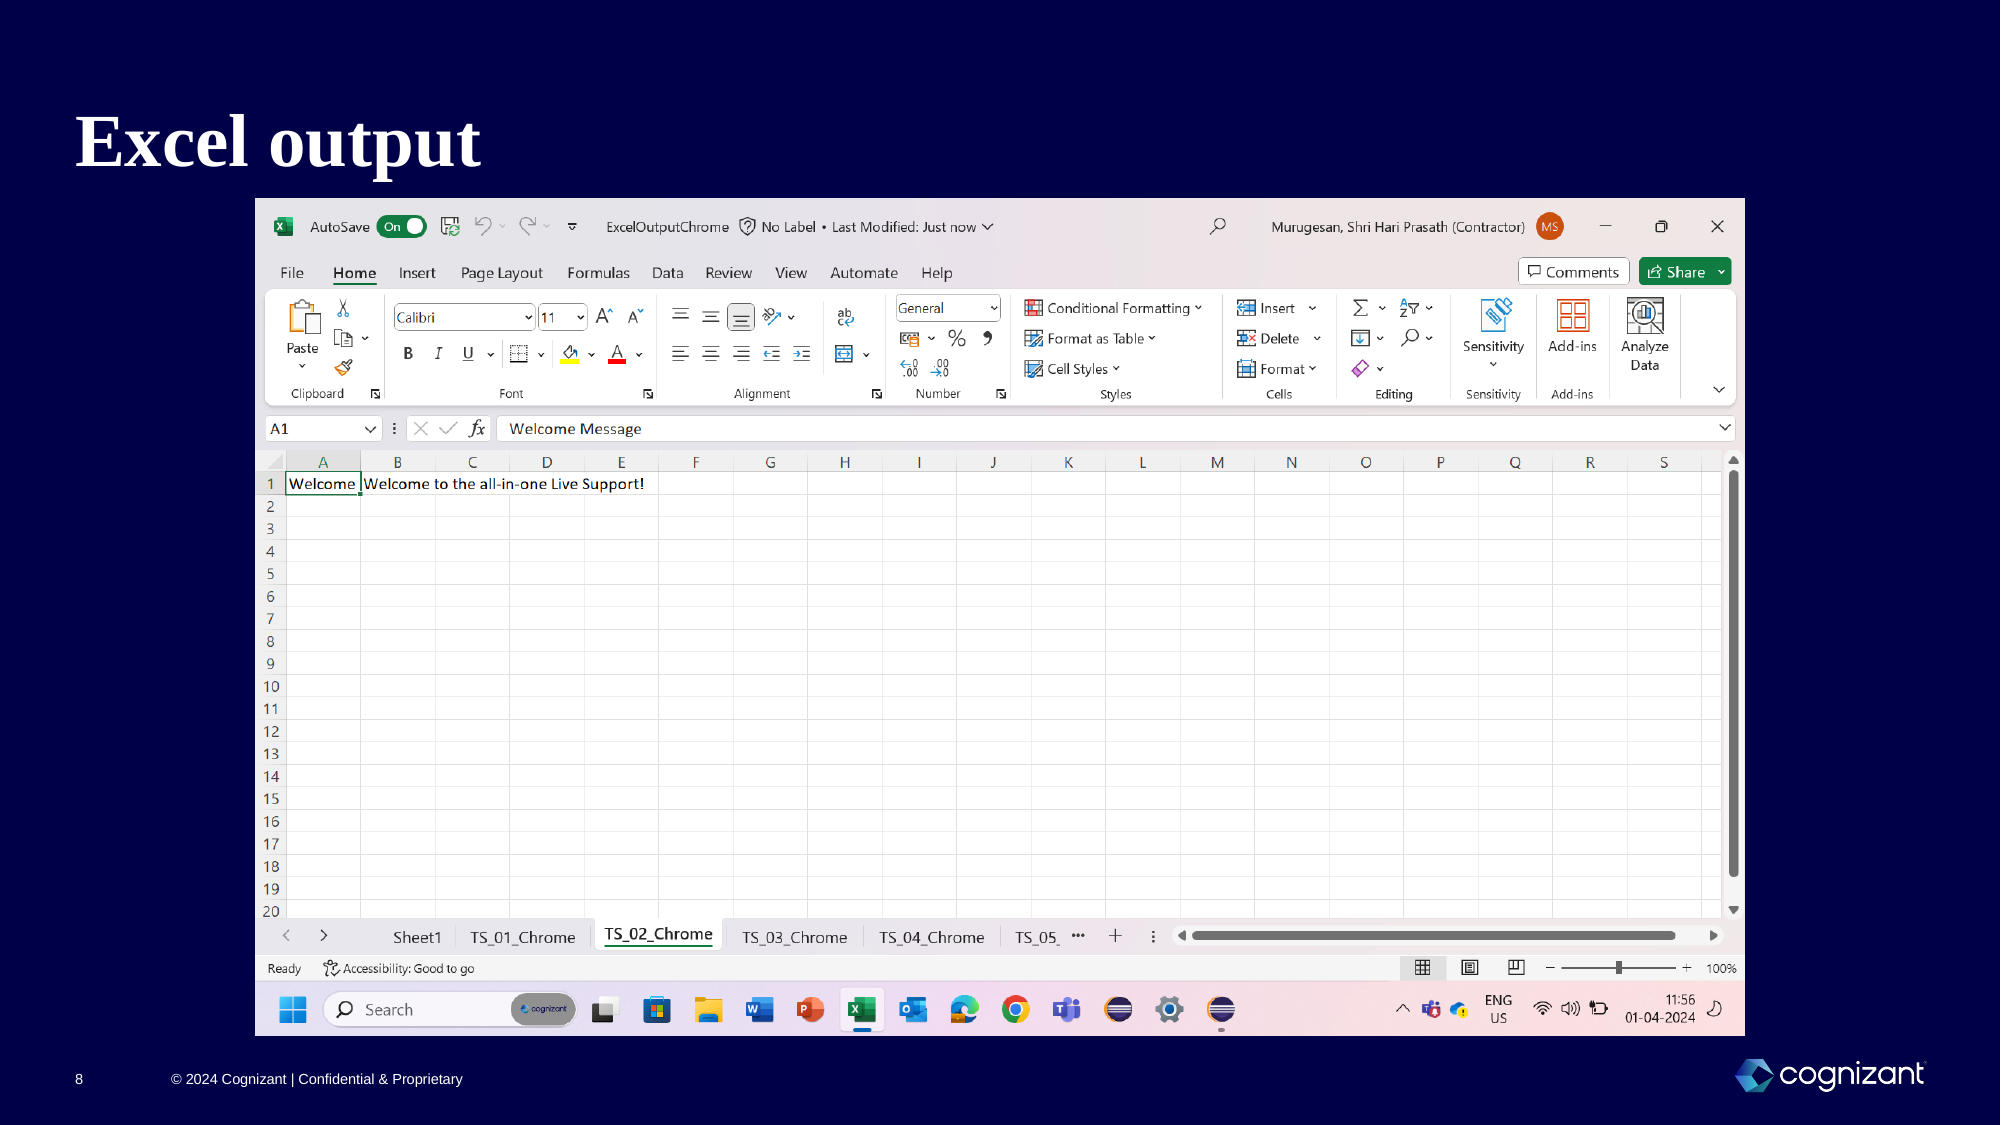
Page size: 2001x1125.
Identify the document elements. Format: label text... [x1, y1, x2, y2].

title Excel output [75, 91, 1848, 142]
footer © 2024 Cognizant | Confidential & Proprietary [171, 1037, 469, 1088]
slide_number 8 [75, 1027, 133, 1088]
picture [1717, 1042, 1941, 1109]
picture [255, 198, 1745, 1036]
